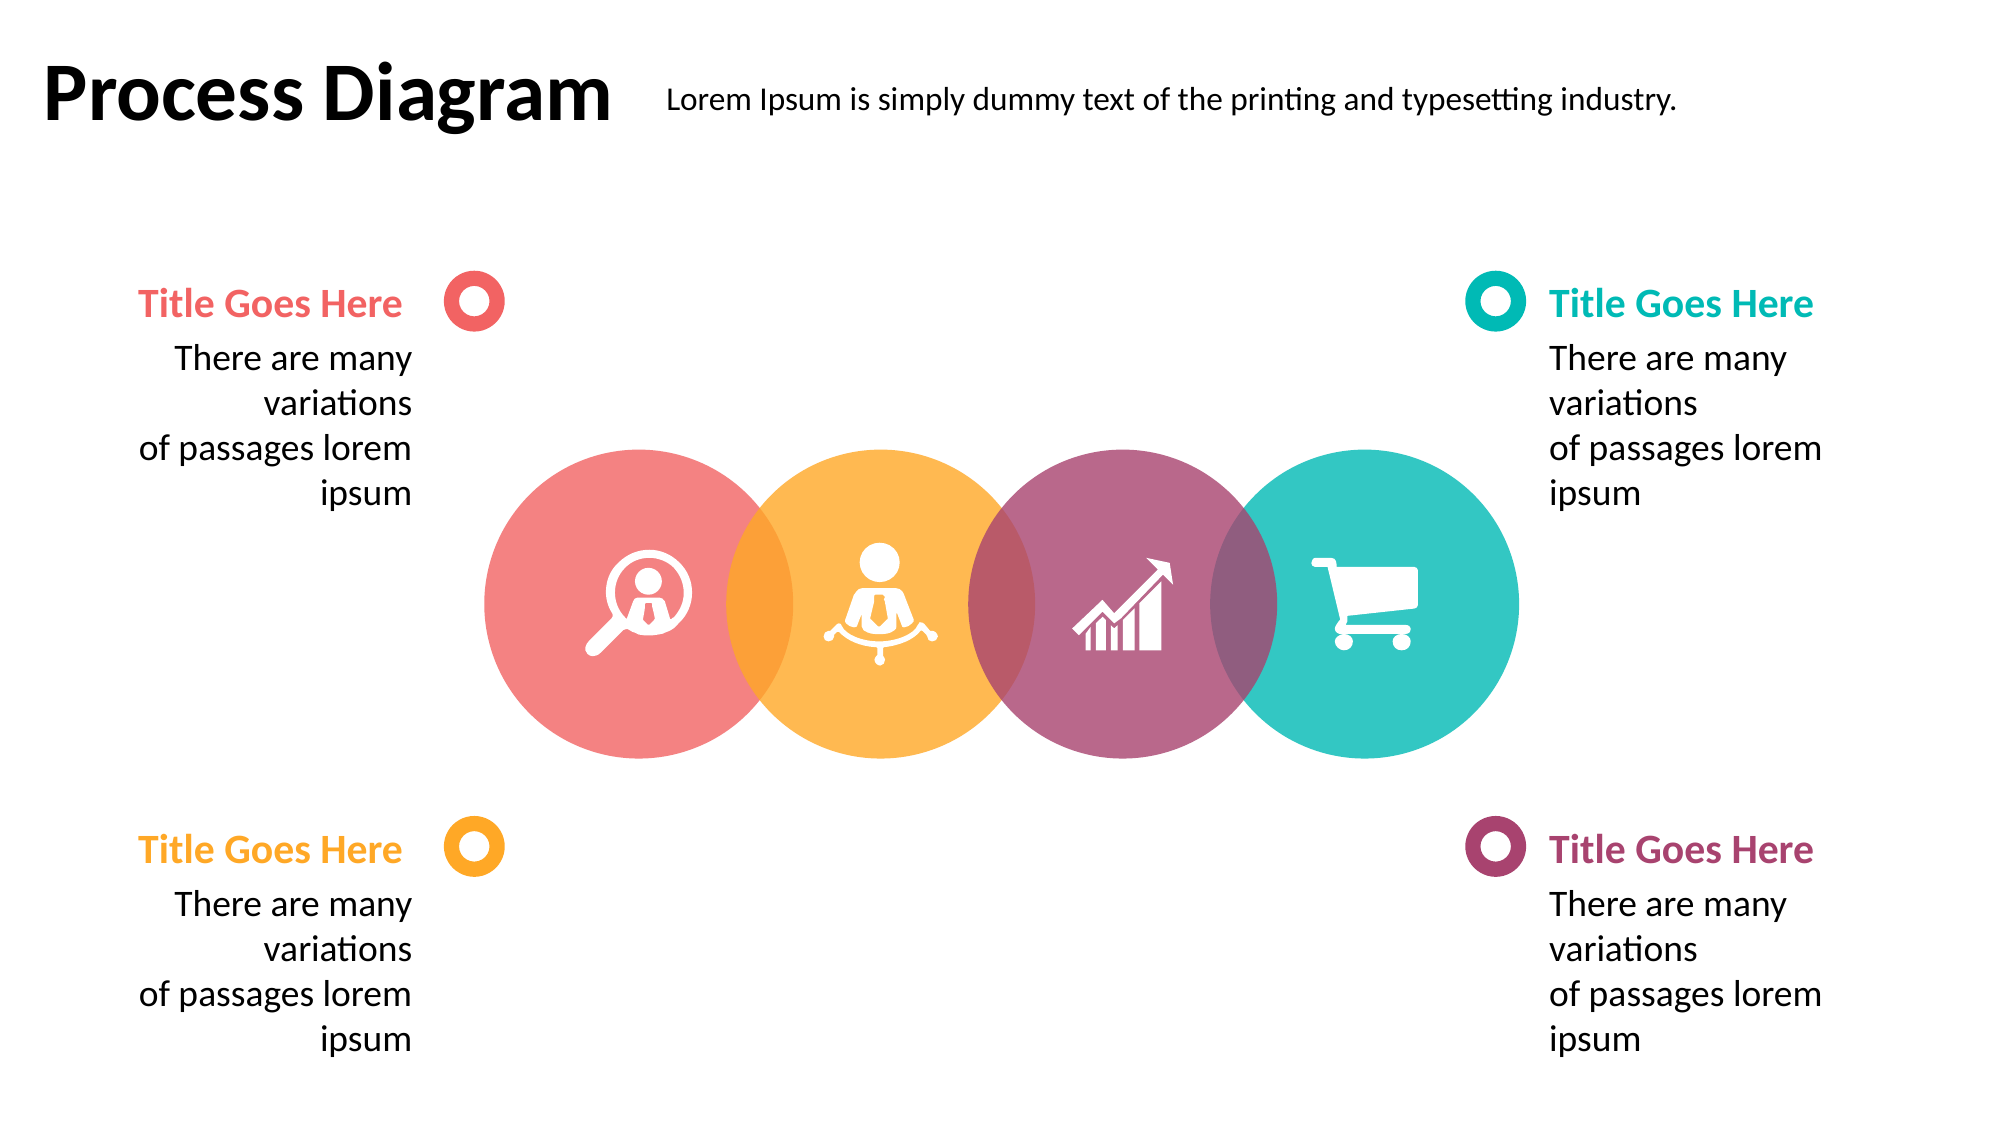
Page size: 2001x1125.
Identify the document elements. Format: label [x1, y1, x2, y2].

text_box [29, 29, 629, 145]
text_box [442, 814, 506, 878]
text_box [1464, 269, 1528, 333]
text_box [1549, 275, 1853, 514]
text_box [483, 448, 1521, 760]
text_box [1549, 821, 1853, 1060]
text_box [108, 275, 413, 514]
text_box [1464, 814, 1528, 878]
text_box [442, 269, 506, 333]
text_box [108, 821, 413, 1060]
text_box [651, 69, 1694, 125]
